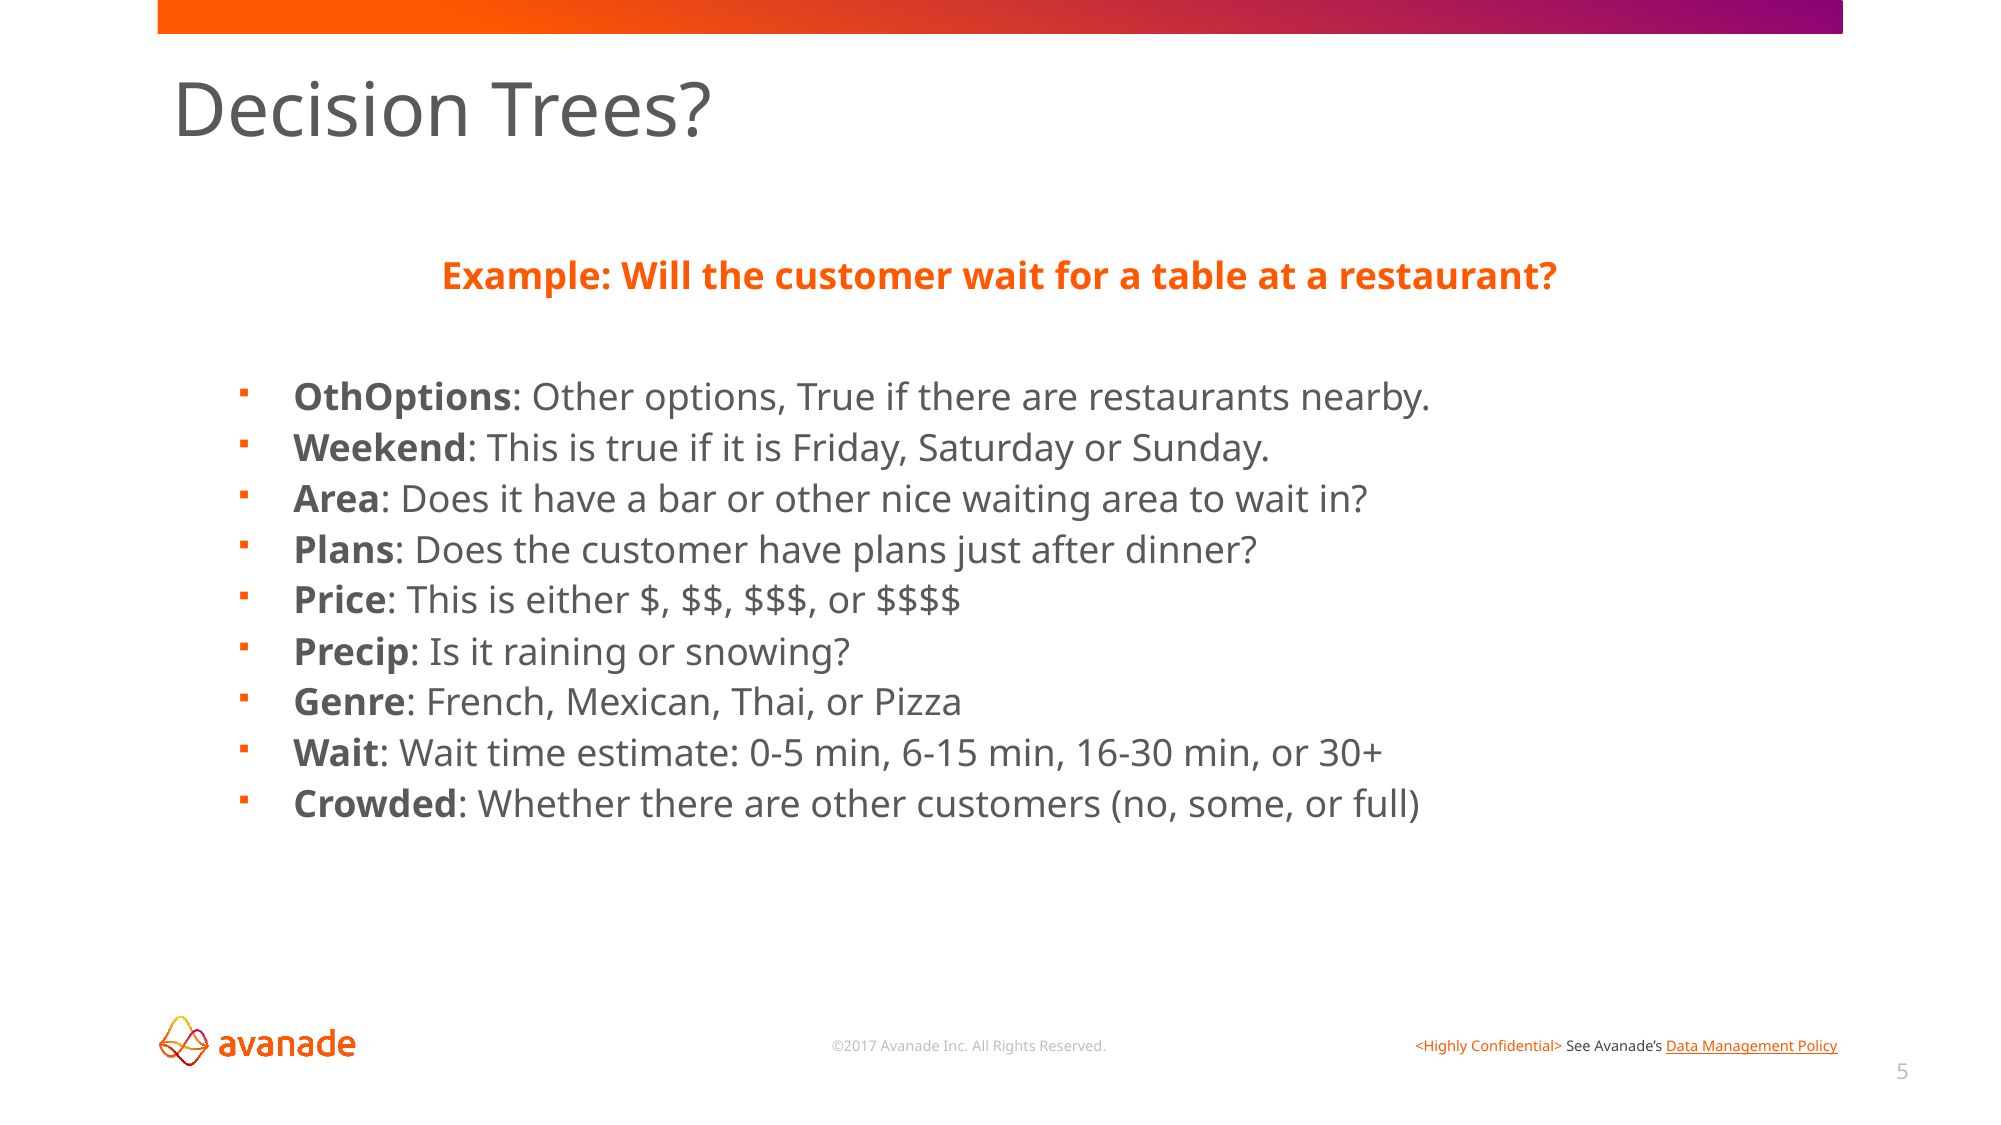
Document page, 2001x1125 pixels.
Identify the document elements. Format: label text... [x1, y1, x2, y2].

title Decision Trees? [157, 64, 1843, 228]
picture [138, 995, 384, 1086]
list Example: Will the customer wait for a table at a restaurant? OthOptions: Other options, True if there are restaurants nearby. Weekend: This is true if it is Friday, Saturday or Sunday. Area: Does it have a bar or other nice waiting area to wait in? Plans: Does the customer have plans just after dinner? Price: This is either $, $$, $$$, or $$$$ Precip: Is it raining or snowing? Genre: French, Mexican, Thai, or Pizza Wait: Wait time estimate: 0-5 min, 6-15 min, 16-30 min, or 30+ Crowded: Whether there are other customers (no, some, or full) [157, 249, 1843, 964]
slide_number 5 [1842, 1042, 1924, 1103]
